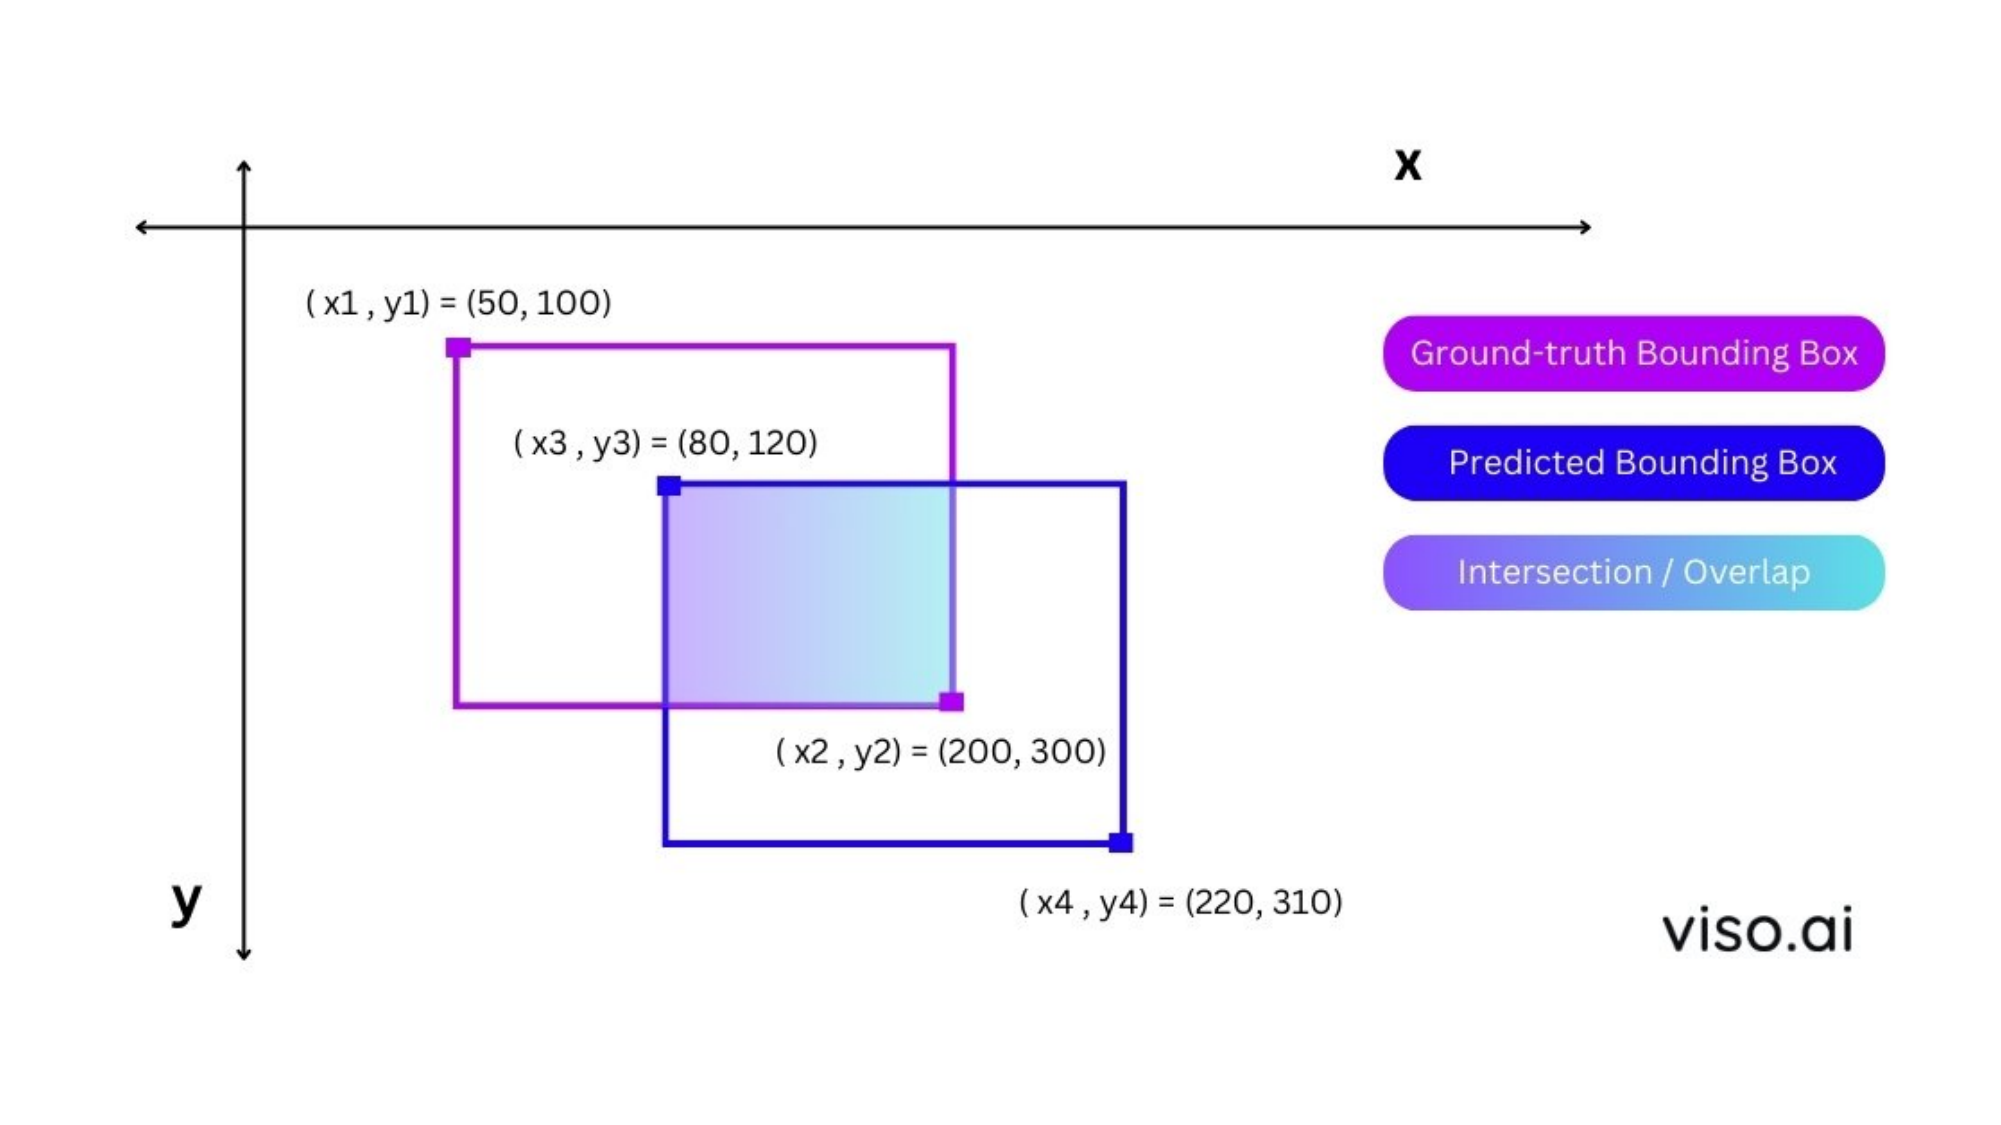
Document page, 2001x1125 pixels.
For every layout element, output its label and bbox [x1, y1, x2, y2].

picture [25, 69, 1925, 1020]
